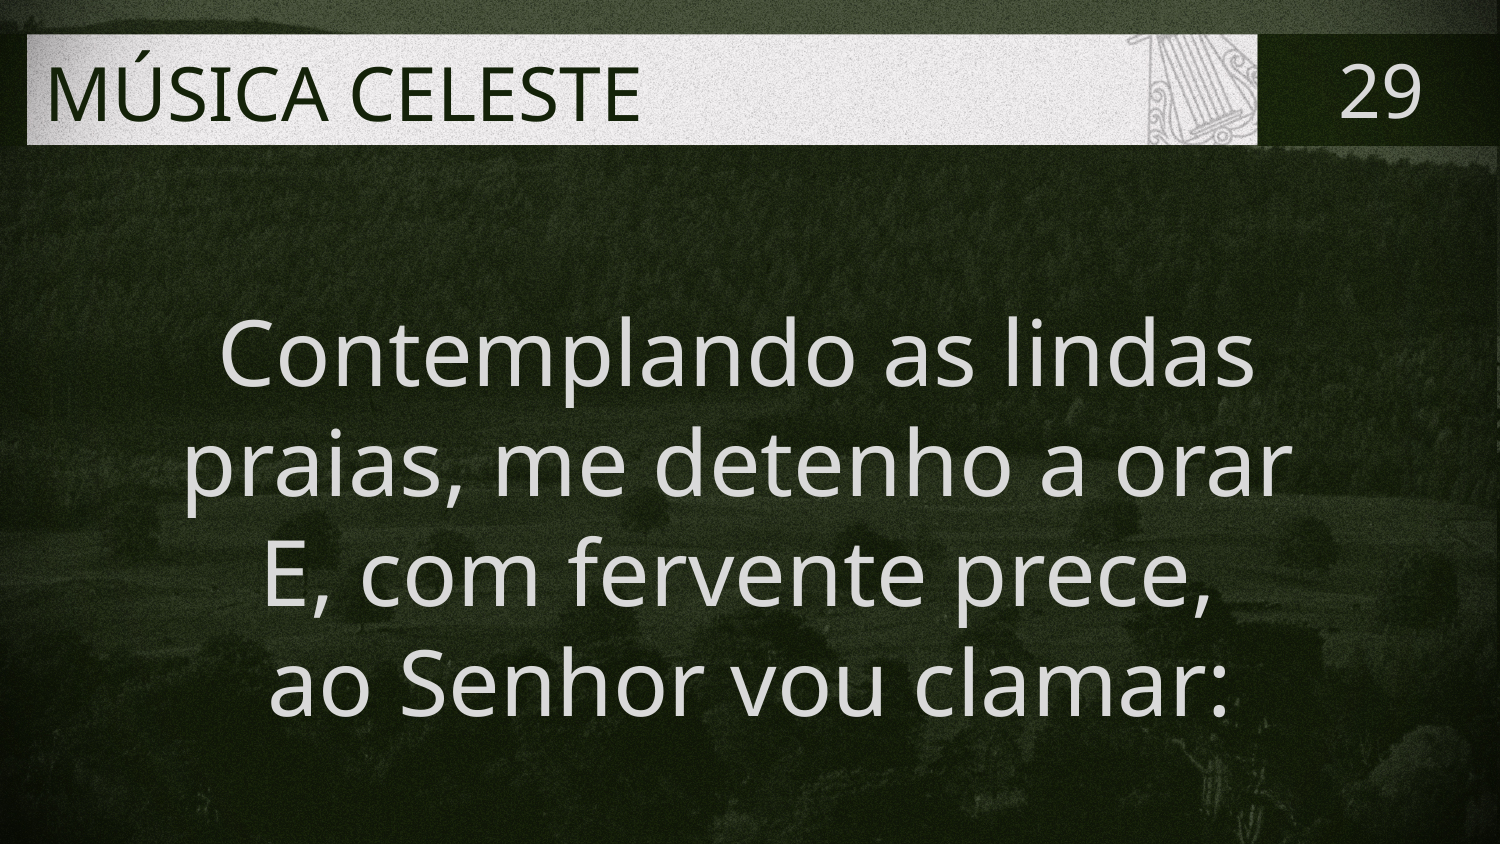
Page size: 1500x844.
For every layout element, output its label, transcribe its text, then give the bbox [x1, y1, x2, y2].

list Contemplando as lindas praias, me detenho a orar E, com fervente prece, ao Senhor vou clamar: [0, 185, 1500, 844]
title MÚSICA CELESTE [29, 33, 1258, 151]
picture [0, 0, 1500, 185]
list 29 [1281, 36, 1483, 143]
